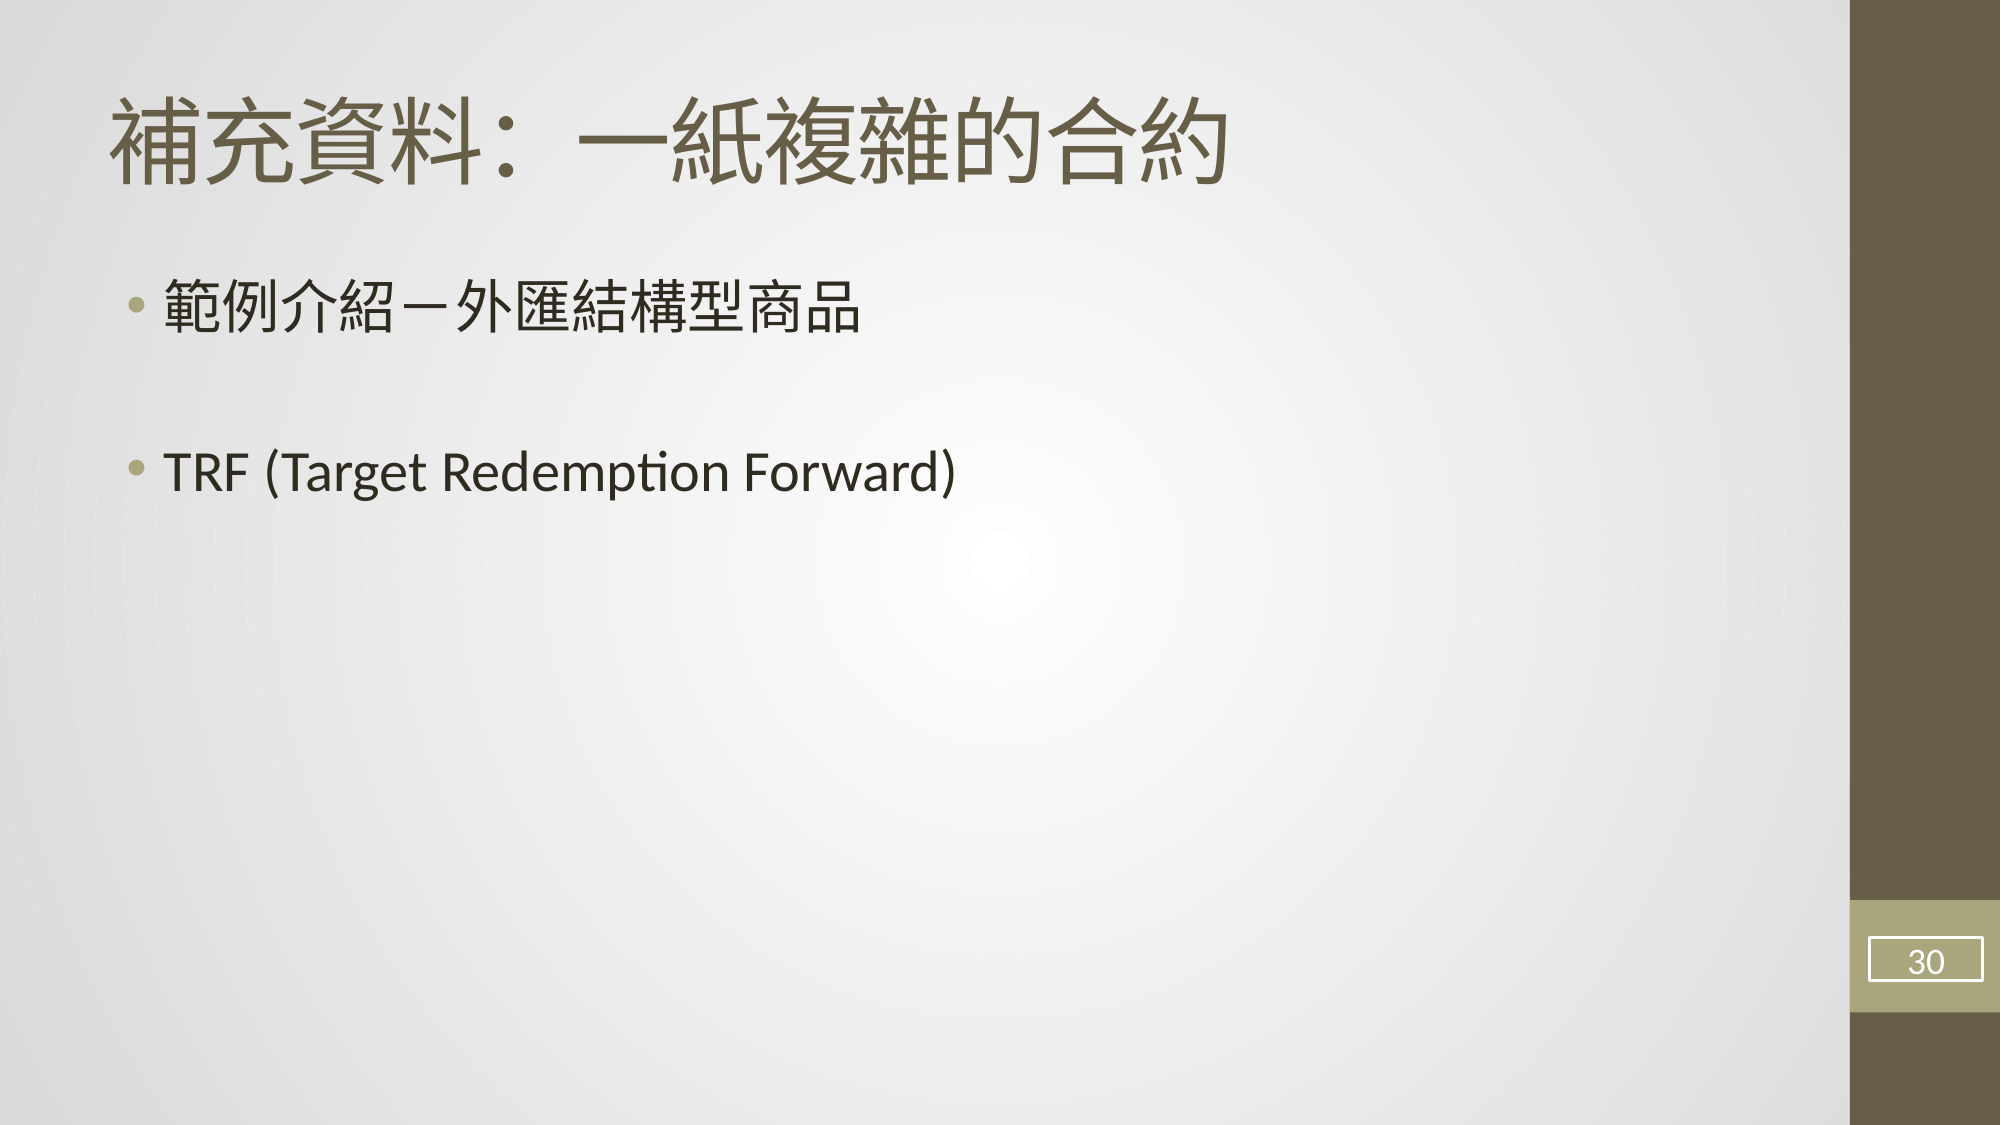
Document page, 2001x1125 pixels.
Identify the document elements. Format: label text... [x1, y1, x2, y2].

slide_number 30 [1868, 936, 1984, 982]
title 補充資料：一紙複雜的合約 [99, 44, 1768, 234]
list 範例介紹－外匯結構型商品 TRF (Target Redemption Forward) [99, 261, 1768, 615]
